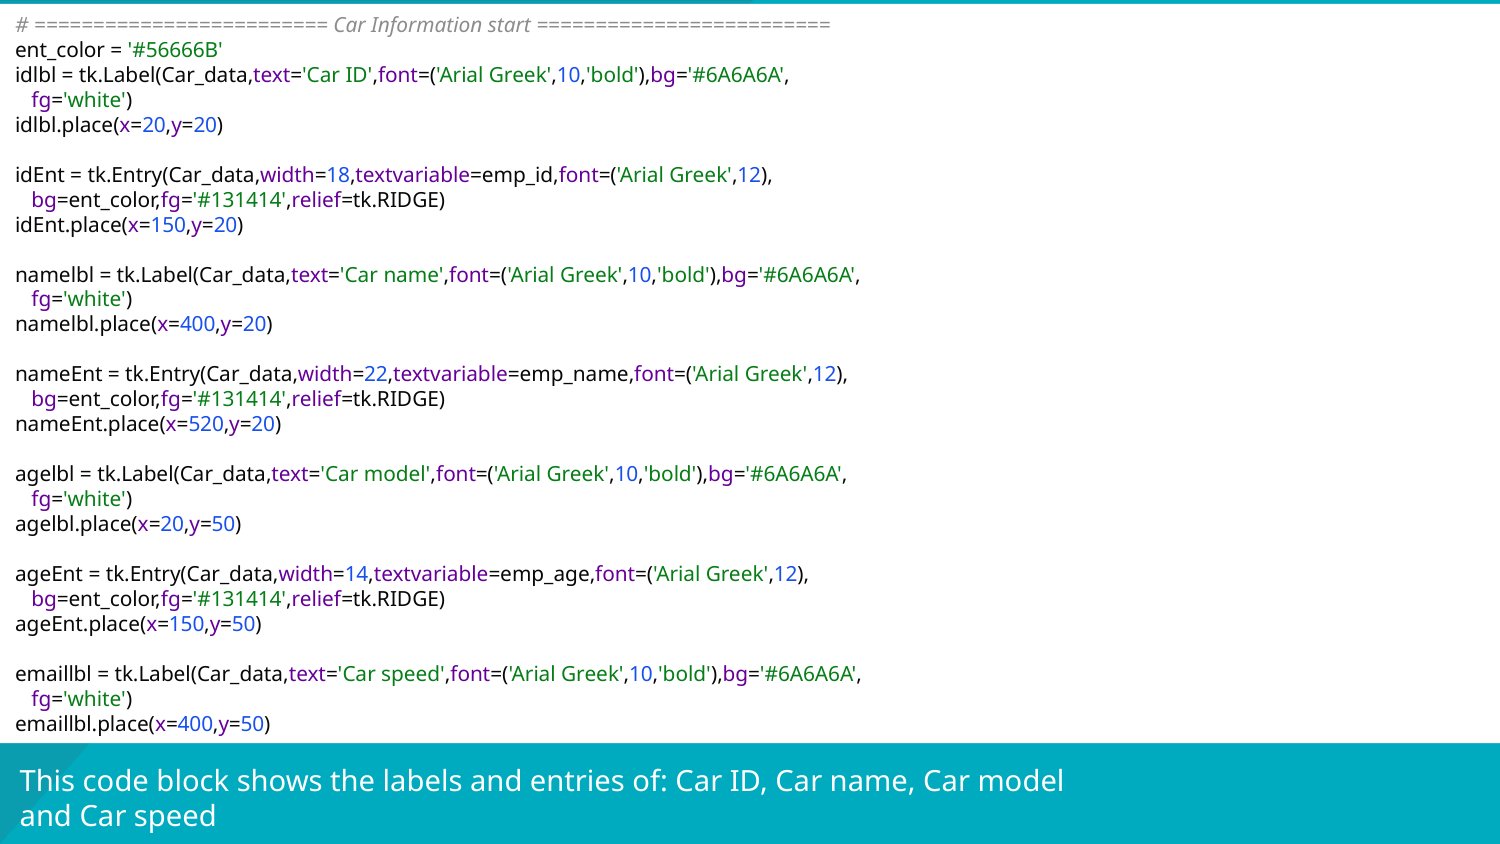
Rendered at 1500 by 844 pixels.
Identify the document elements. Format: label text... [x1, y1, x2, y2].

title This code block shows the labels and entries of: Car ID, Car name, Car model and Car speed [4, 747, 1496, 815]
text_box # ========================= Car Information start ========================= ent_color = '#56666B' idlbl = tk.Label(Car_data,text='Car ID',font=('Arial Greek',10,'bold'),bg='#6A6A6A', fg='white') idlbl.place(x=20,y=20) idEnt = tk.Entry(Car_data,width=18,textvariable=emp_id,font=('Arial Greek',12), bg=ent_color,fg='#131414',relief=tk.RIDGE) idEnt.place(x=150,y=20) namelbl = tk.Label(Car_data,text='Car name',font=('Arial Greek',10,'bold'),bg='#6A6A6A', fg='white') namelbl.place(x=400,y=20) nameEnt = tk.Entry(Car_data,width=22,textvariable=emp_name,font=('Arial Greek',12), bg=ent_color,fg='#131414',relief=tk.RIDGE) nameEnt.place(x=520,y=20) agelbl = tk.Label(Car_data,text='Car model',font=('Arial Greek',10,'bold'),bg='#6A6A6A', fg='white') agelbl.place(x=20,y=50) ageEnt = tk.Entry(Car_data,width=14,textvariable=emp_age,font=('Arial Greek',12), bg=ent_color,fg='#131414',relief=tk.RIDGE) ageEnt.place(x=150,y=50) emaillbl = tk.Label(Car_data,text='Car speed',font=('Arial Greek',10,'bold'),bg='#6A6A6A', fg='white') emaillbl.place(x=400,y=50) [0, 3, 1500, 744]
